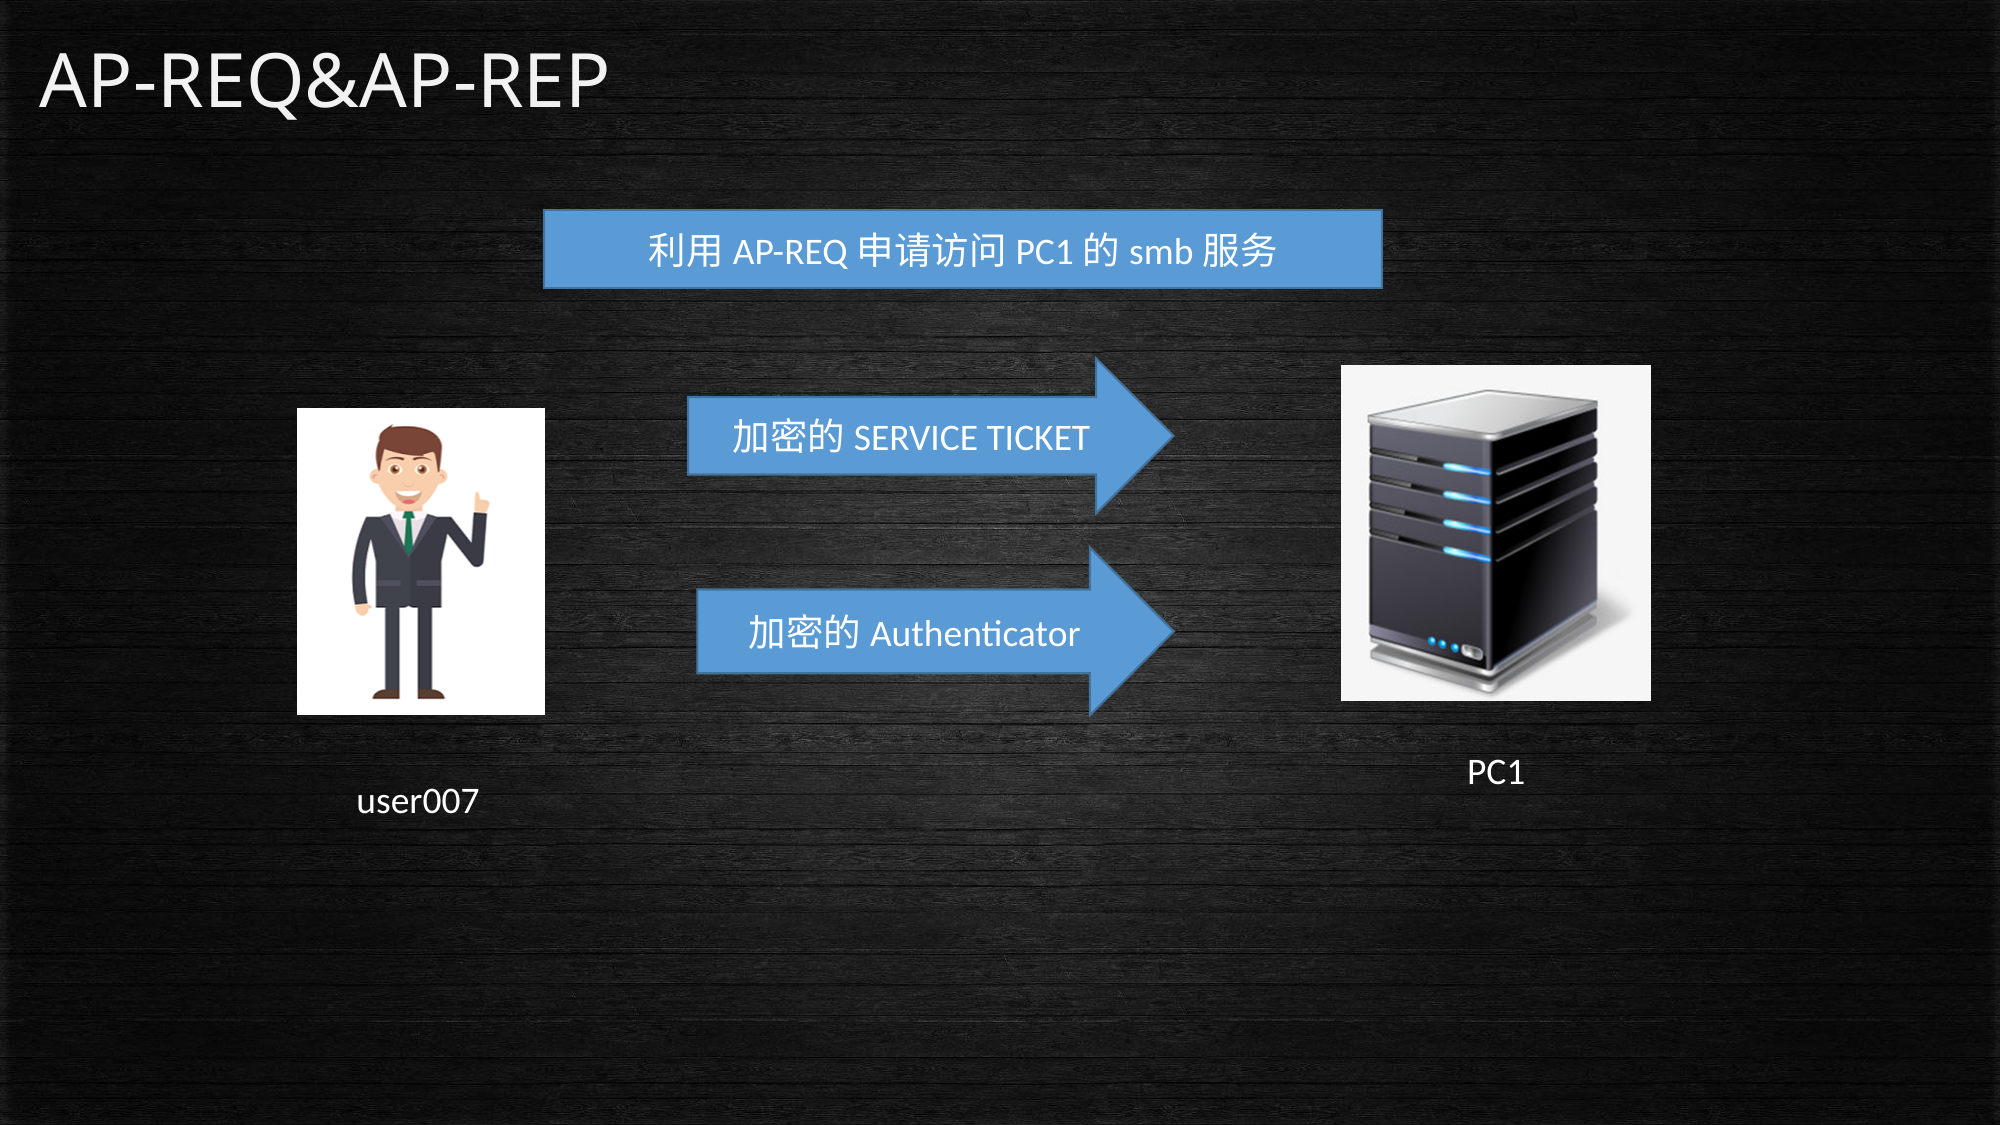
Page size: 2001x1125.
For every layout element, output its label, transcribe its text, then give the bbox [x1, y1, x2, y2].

text_box PC1 [1452, 739, 1541, 800]
text_box 加密的SERVICE TICKET [687, 355, 1176, 516]
picture [0, 0, 2000, 1125]
text_box 加密的Authenticator [696, 545, 1176, 718]
text_box 利用AP-REQ申请访问PC1的smb服务 [543, 209, 1383, 289]
text_box AP-REQ&AP-REP [25, 24, 852, 130]
text_box user007 [340, 768, 496, 829]
